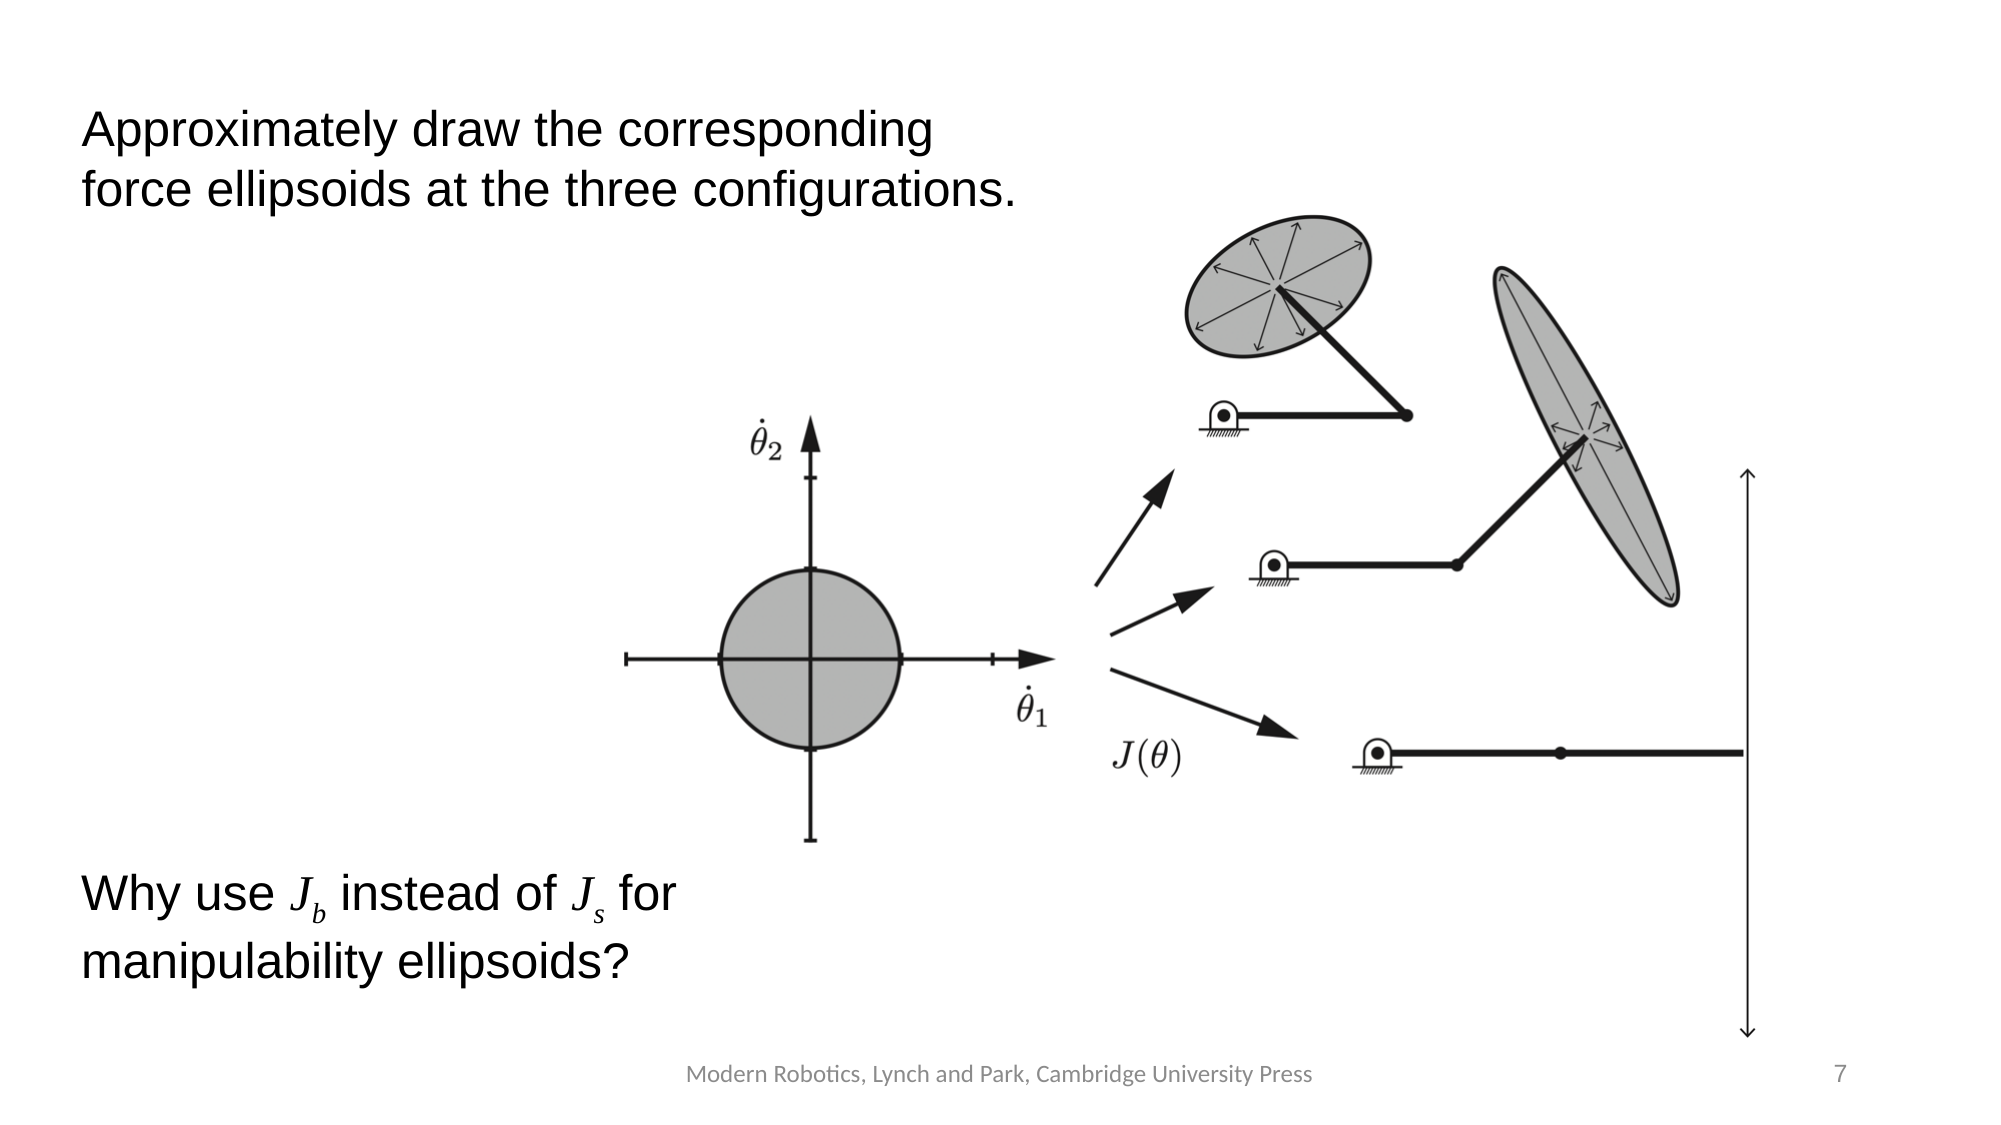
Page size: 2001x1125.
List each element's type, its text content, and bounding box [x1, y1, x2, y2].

slide_number 7 [1412, 1042, 1863, 1103]
text_box Approximately draw the corresponding force ellipsoids at the three configurations. [66, 89, 1034, 225]
text_box Why use Jb instead of Js for manipulability ellipsoids? [66, 853, 614, 997]
footer Modern Robotics, Lynch and Park, Cambridge University Press [662, 1043, 1338, 1103]
picture [614, 196, 1775, 1043]
